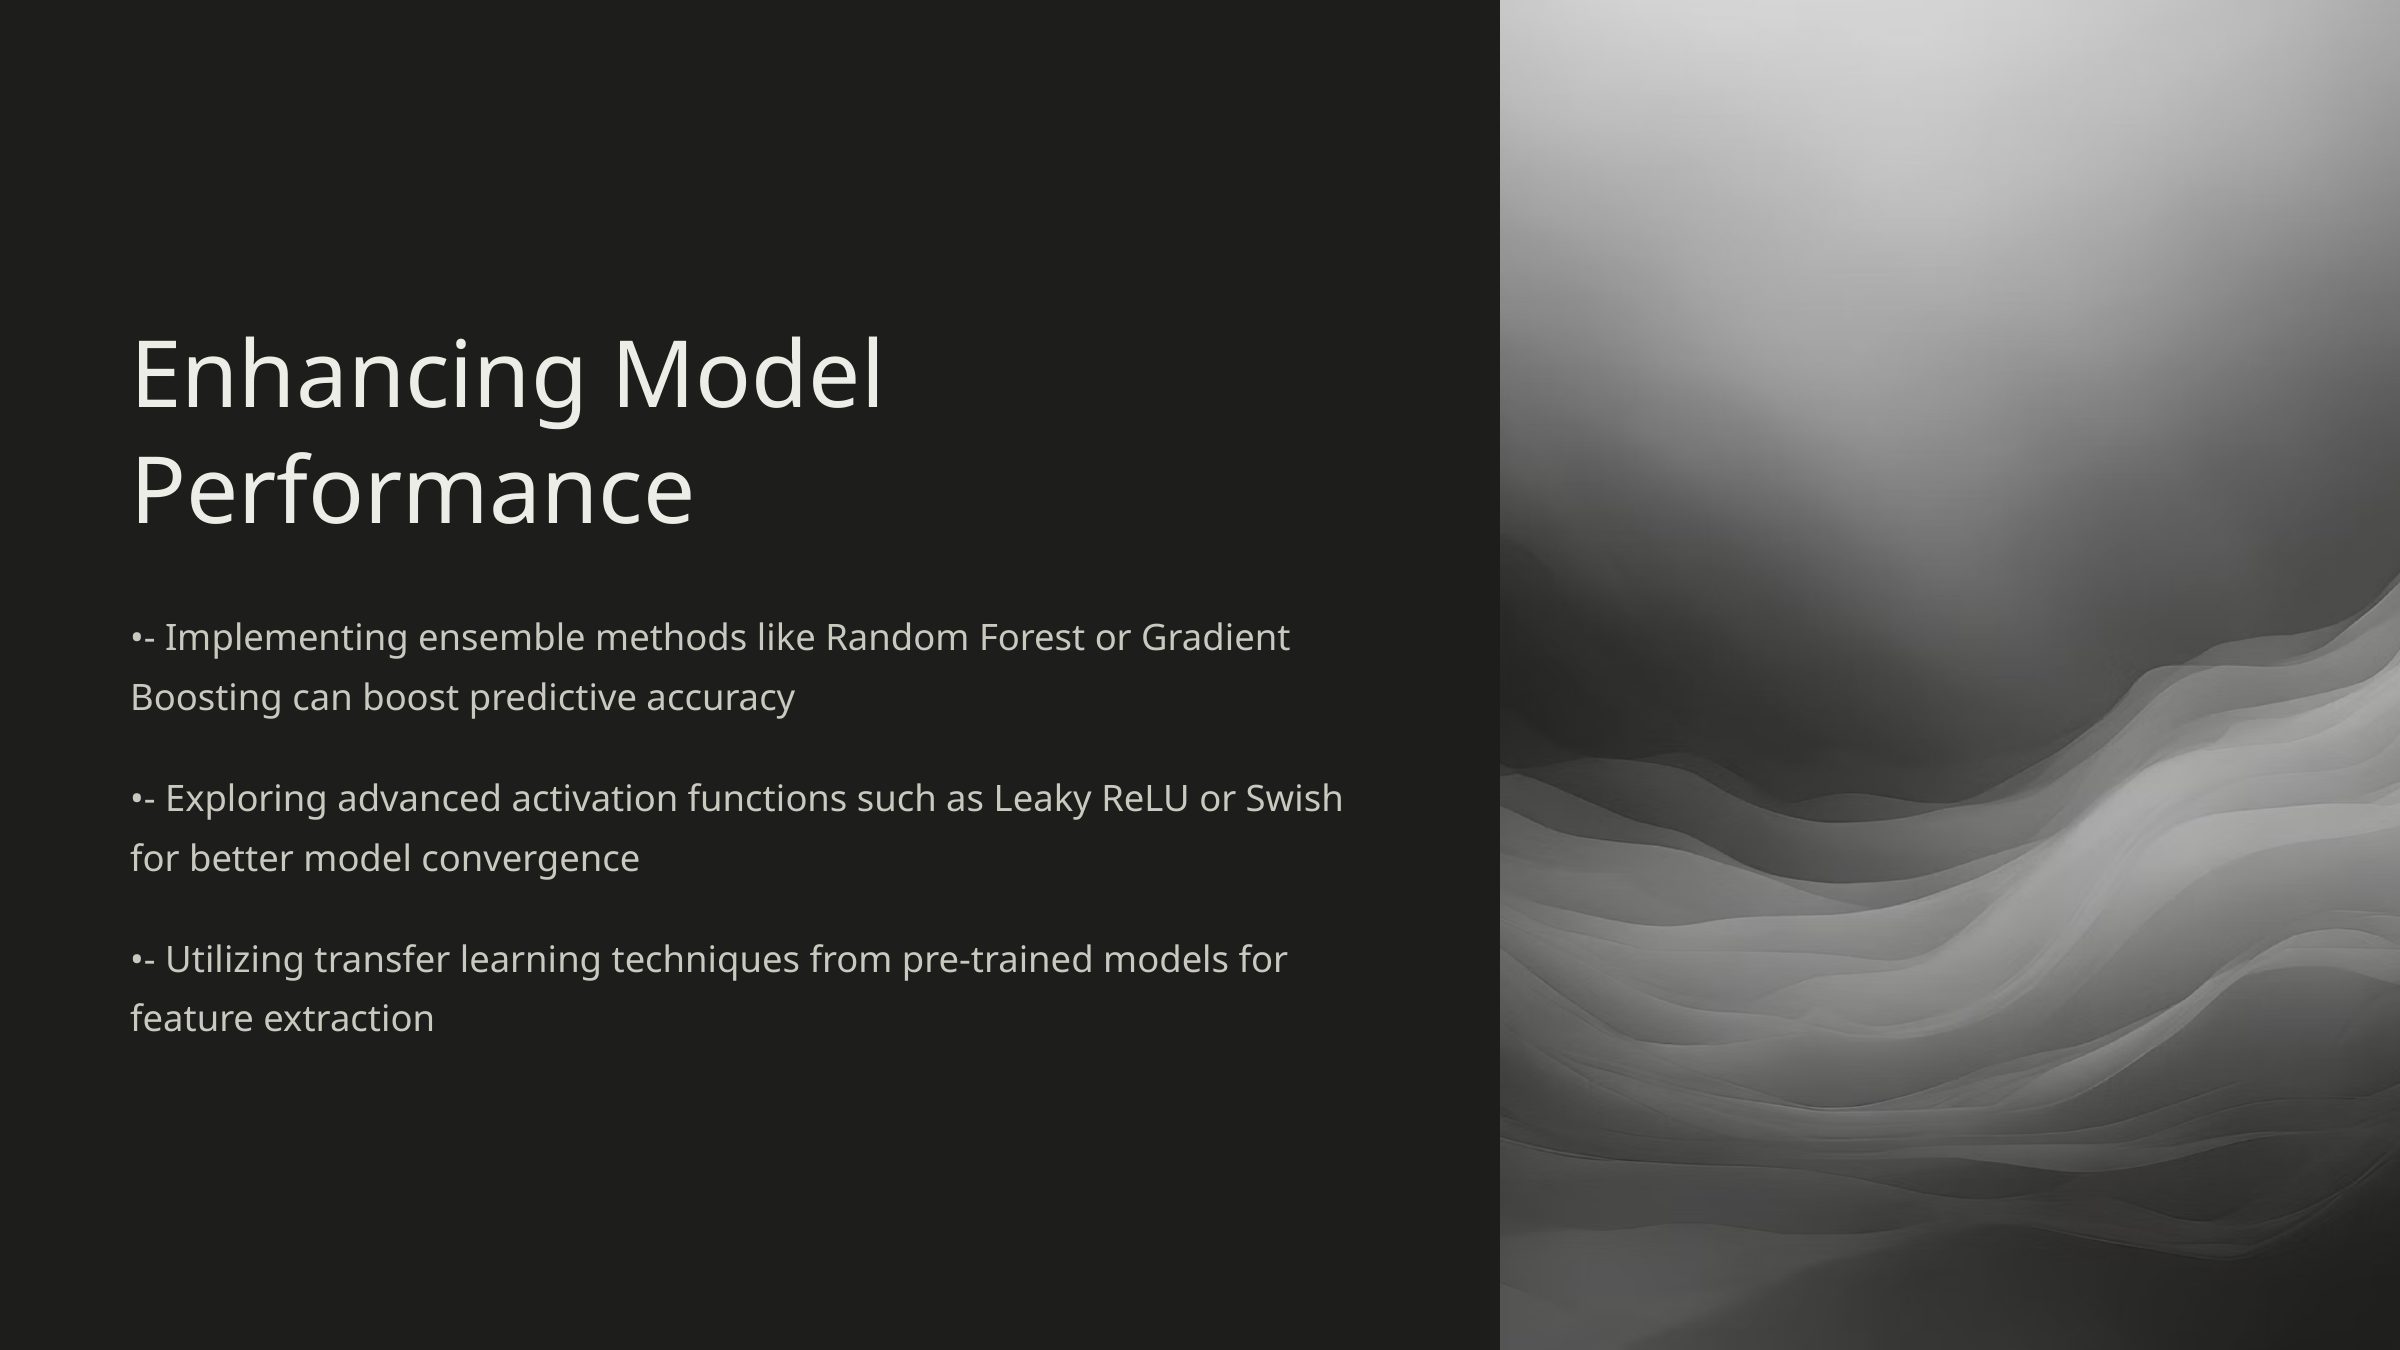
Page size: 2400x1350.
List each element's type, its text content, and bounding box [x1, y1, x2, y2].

text_box •- Implementing ensemble methods like Random Forest or Gradient Boosting can boost predictive accuracy [130, 598, 1370, 718]
text_box Enhancing Model Performance [130, 310, 1370, 543]
picture [1499, 0, 2400, 1350]
text_box •- Exploring advanced activation functions such as Leaky ReLU or Swish for better model convergence [130, 759, 1370, 879]
text_box •- Utilizing transfer learning techniques from pre-trained models for feature extraction [130, 920, 1370, 1040]
